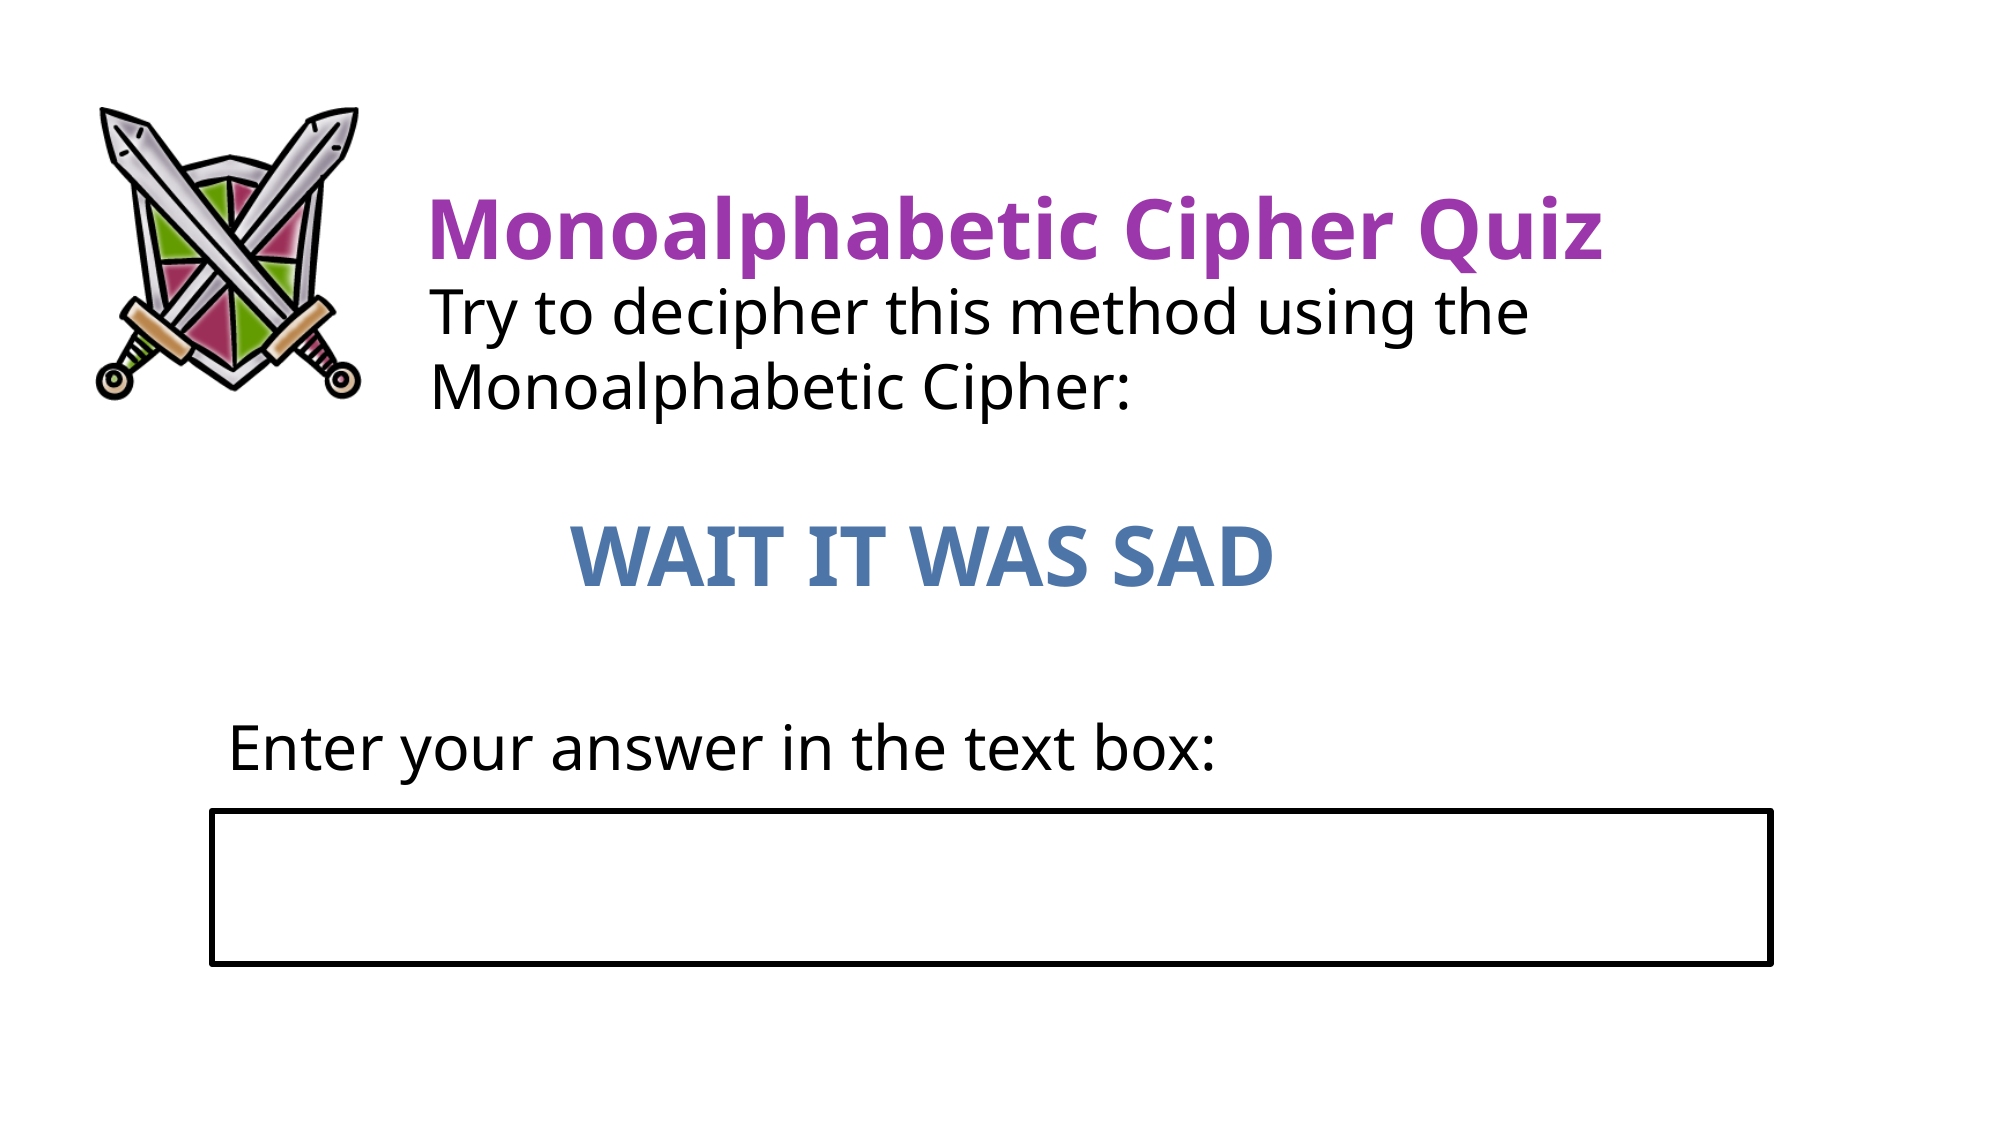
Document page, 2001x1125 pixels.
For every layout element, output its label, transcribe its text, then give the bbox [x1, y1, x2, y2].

text_box [212, 810, 1771, 964]
text_box Try to decipher this method using the Monoalphabetic Cipher: [414, 237, 1806, 531]
text_box Enter your answer in the text box: [212, 652, 1581, 840]
text_box WAIT IT WAS SAD [555, 360, 1556, 652]
title Monoalphabetic Cipher Quiz [405, 107, 2000, 295]
picture [95, 106, 362, 401]
